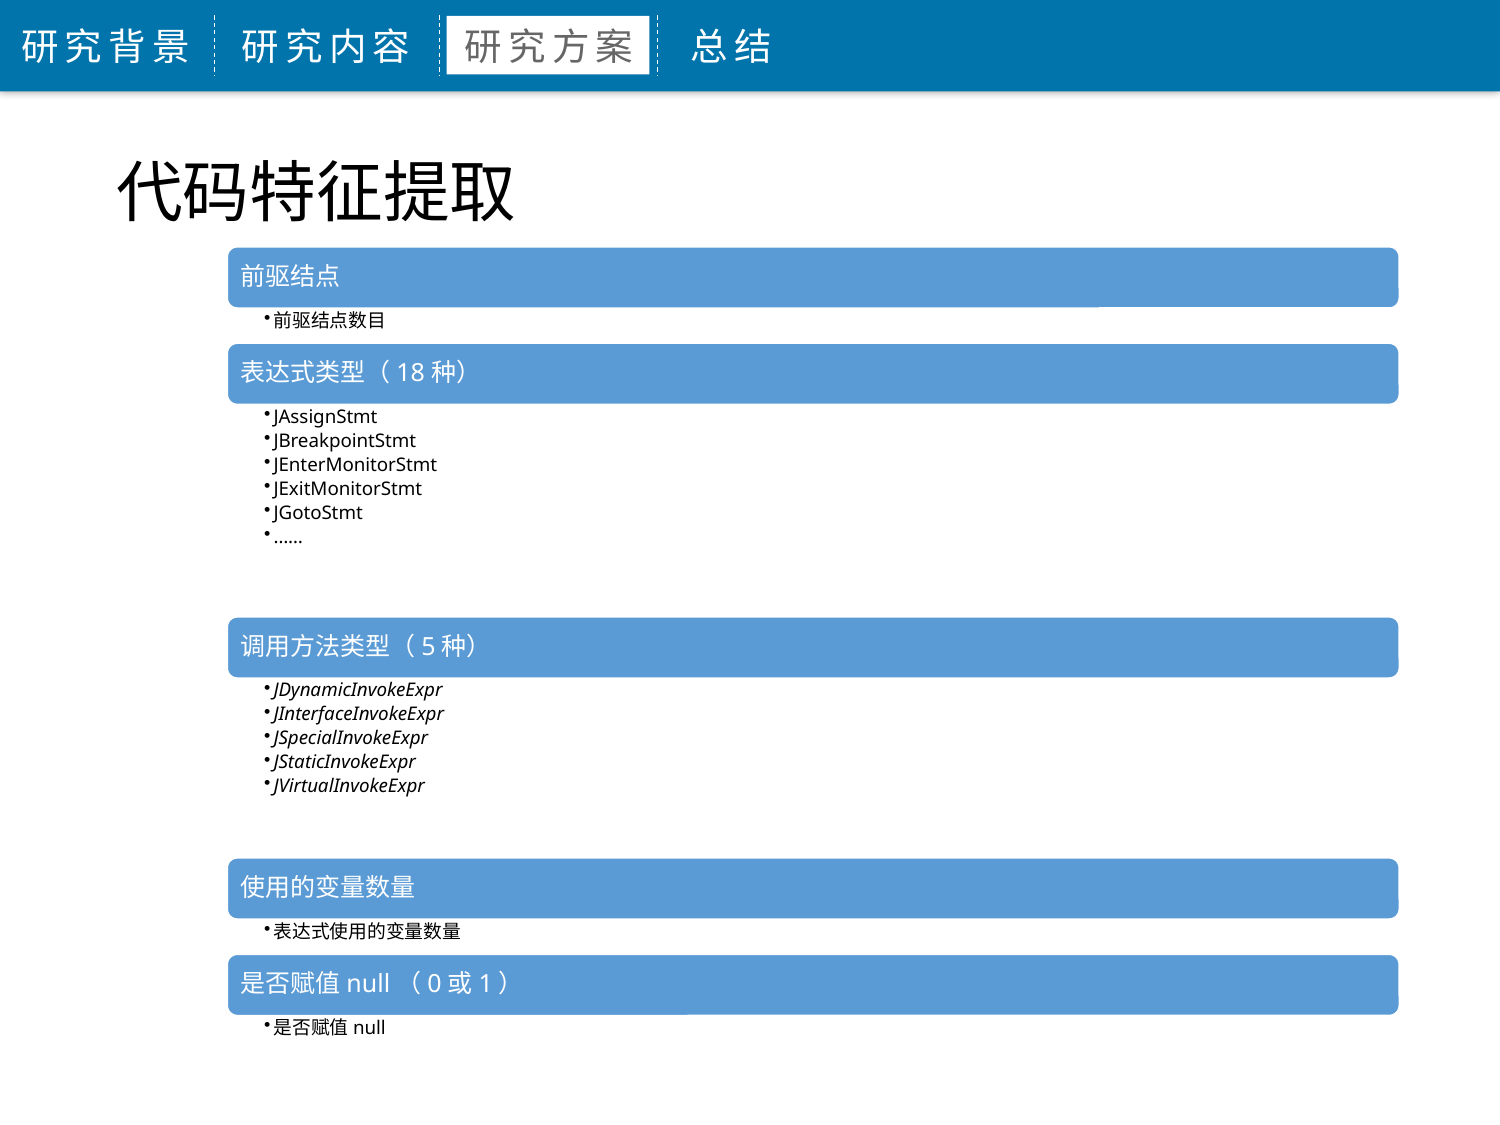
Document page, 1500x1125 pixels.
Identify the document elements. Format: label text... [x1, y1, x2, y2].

text_box 研究内容 [226, 15, 439, 76]
text_box 代码特征提取 [101, 142, 532, 237]
text_box 总结 [675, 15, 889, 76]
text_box [446, 15, 450, 75]
text_box 研究背景 [1, 15, 210, 76]
text_box 研究方案 [658, 15, 663, 76]
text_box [226, 238, 1400, 1059]
text_box 研究方案 [450, 15, 657, 76]
text_box [0, 0, 1500, 92]
